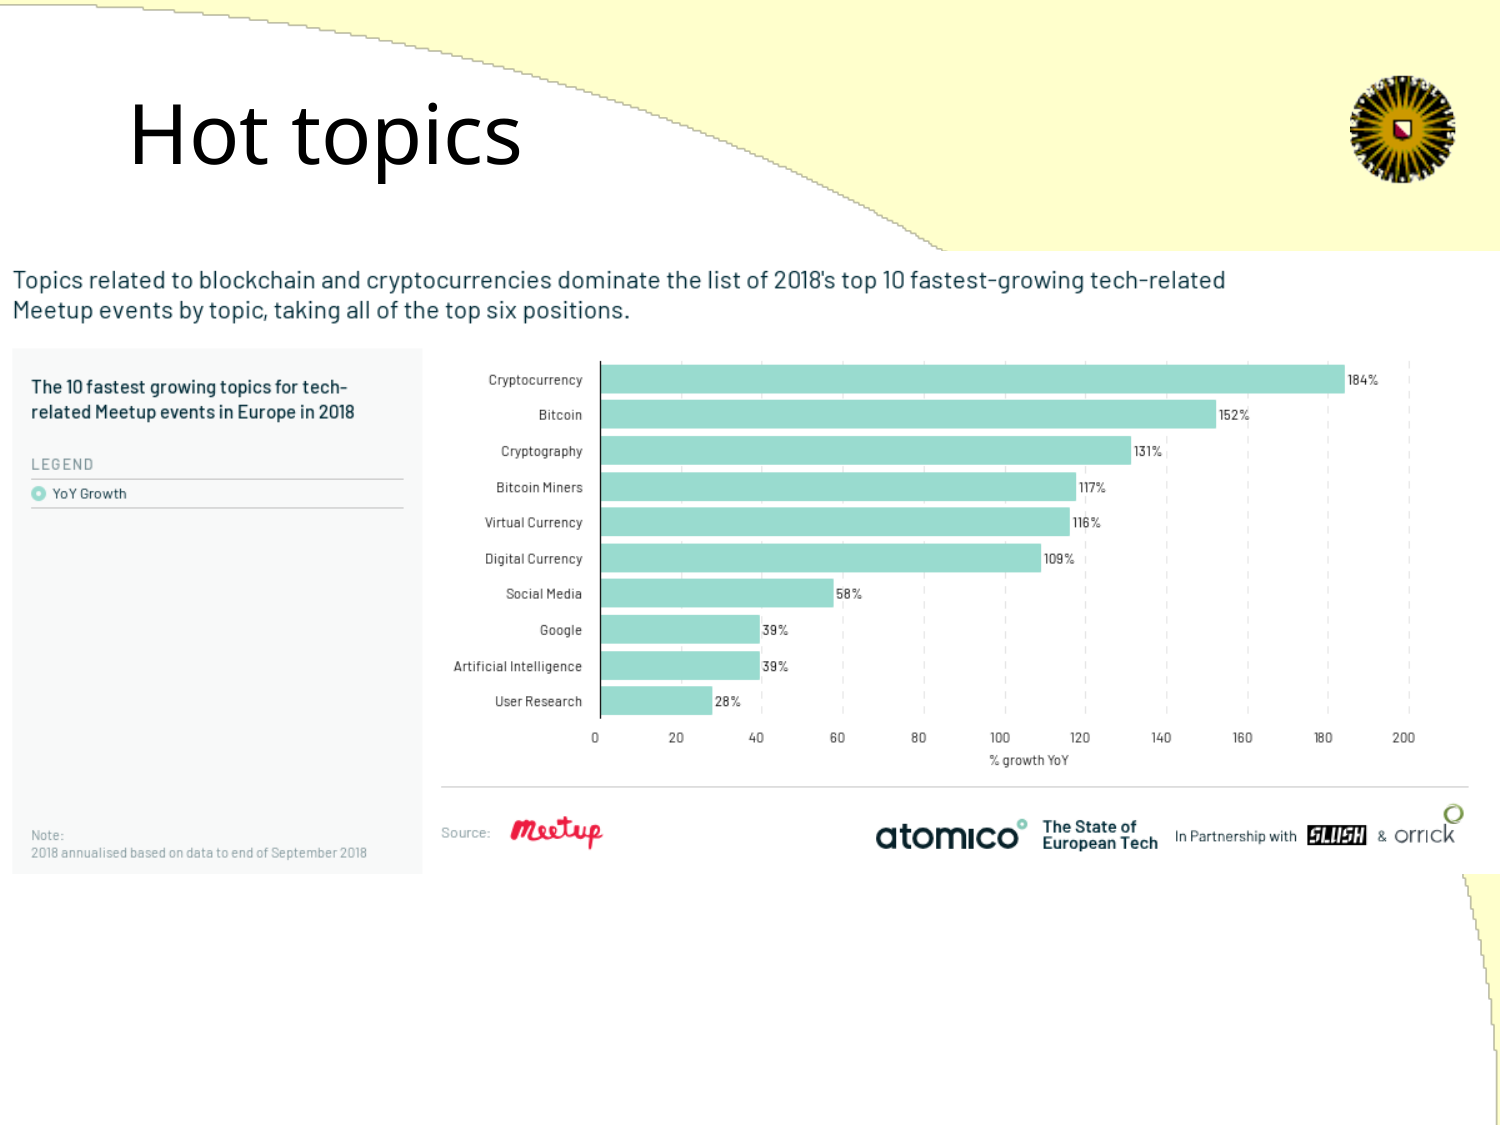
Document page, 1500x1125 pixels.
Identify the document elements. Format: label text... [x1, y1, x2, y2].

picture [0, 3, 1500, 1125]
title Hot topics [112, 37, 1325, 225]
